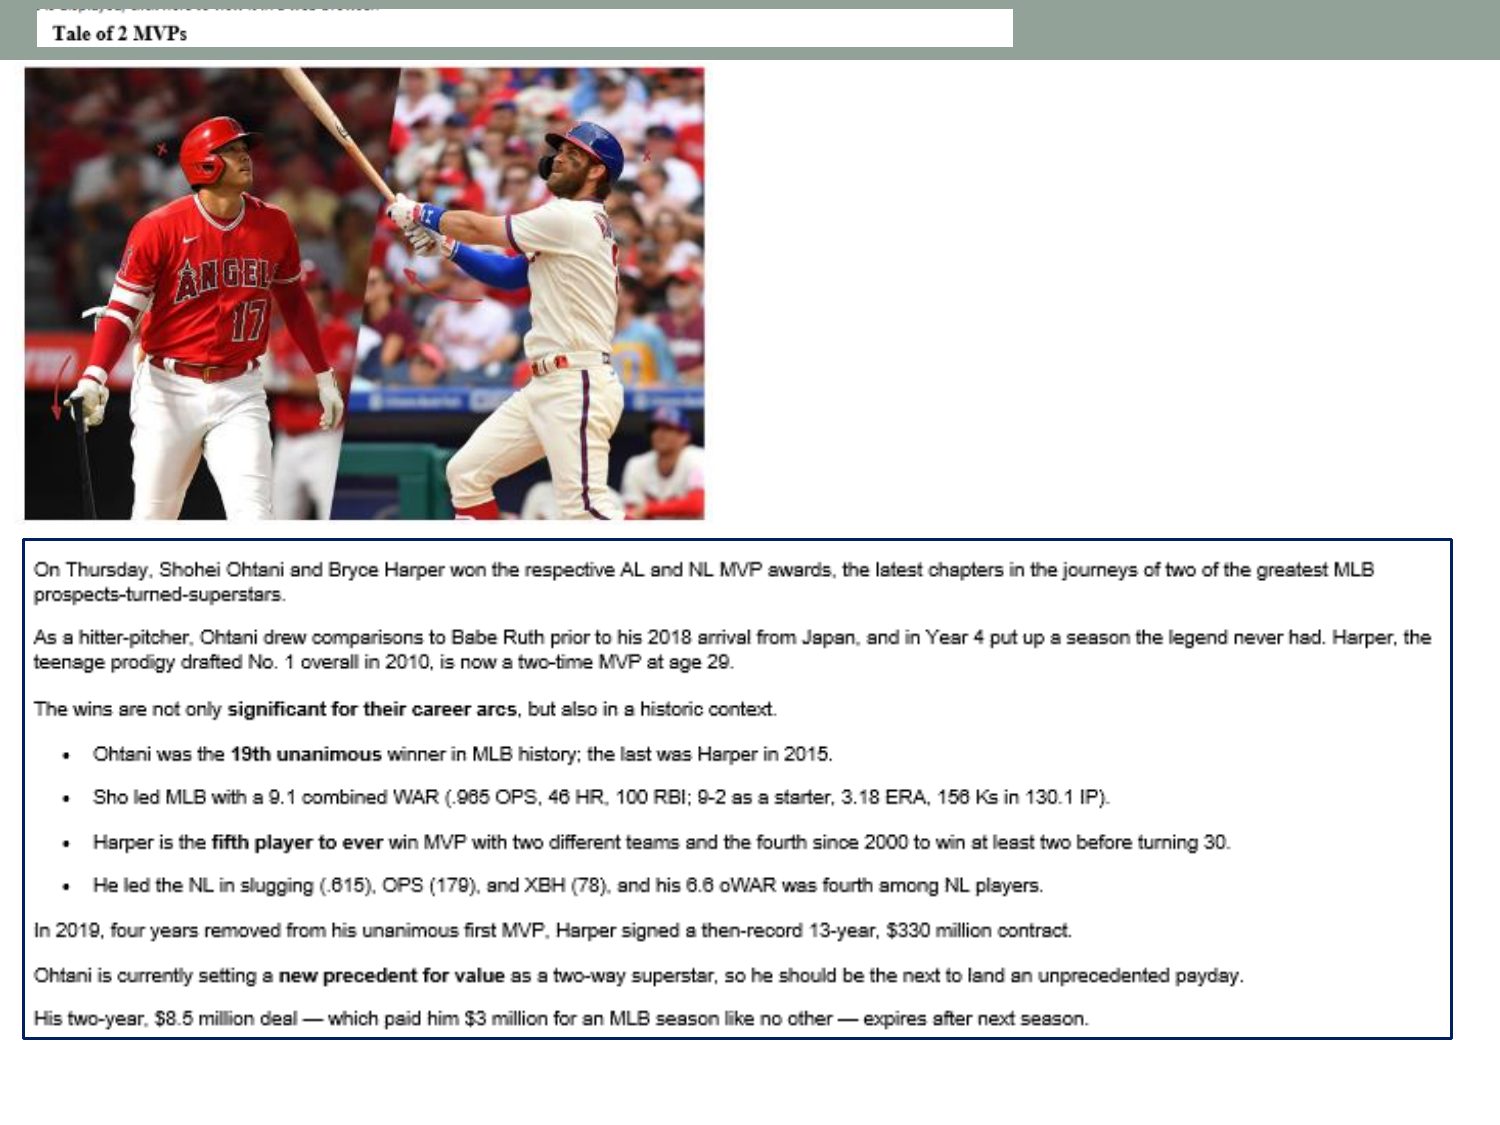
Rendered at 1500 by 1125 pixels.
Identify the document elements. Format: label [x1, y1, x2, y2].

picture [24, 540, 1451, 1038]
picture [37, 8, 1013, 47]
picture [13, 62, 713, 526]
